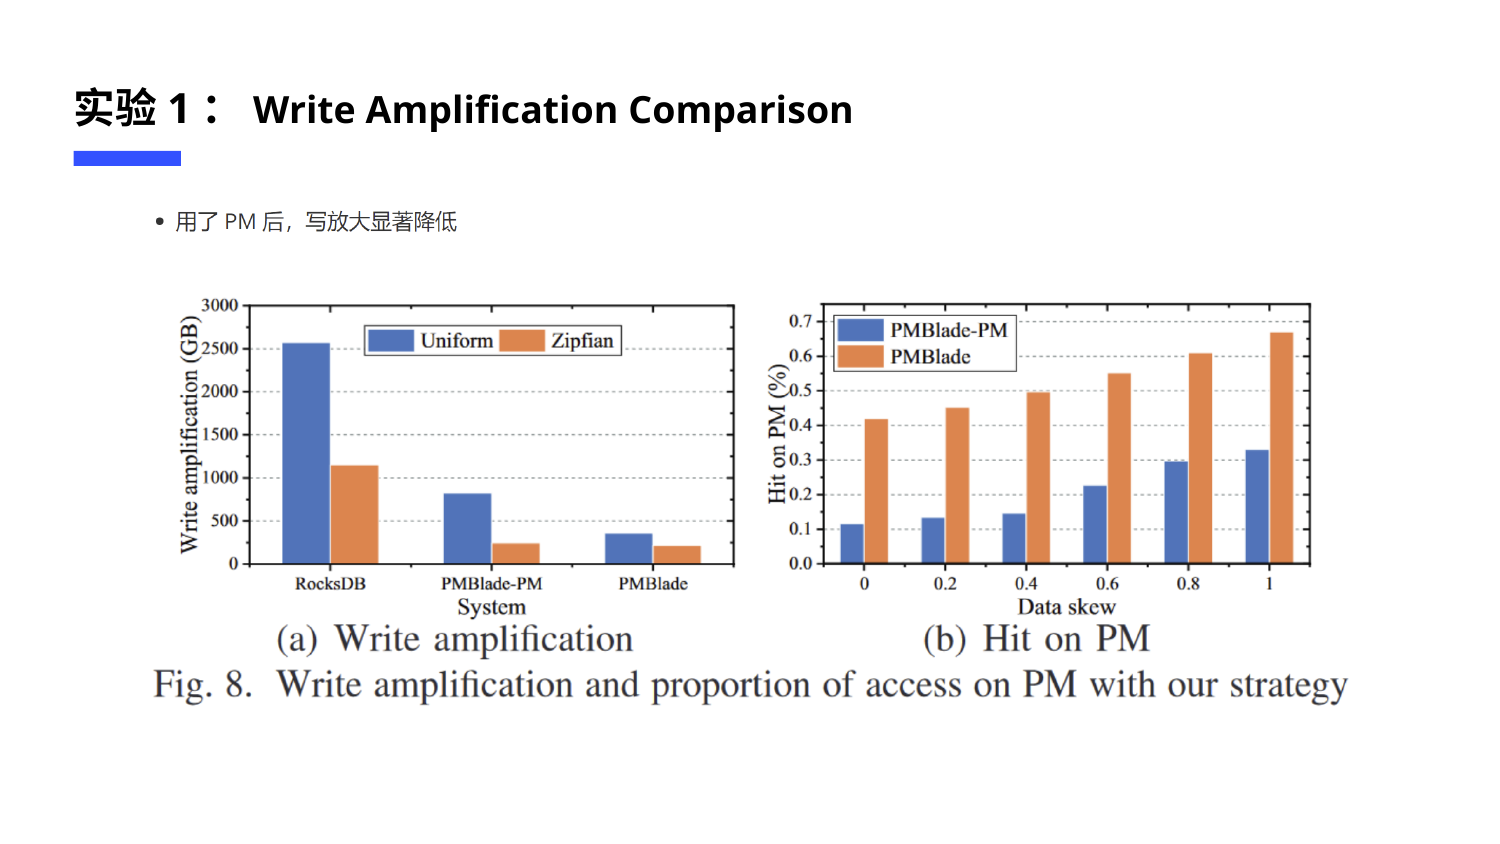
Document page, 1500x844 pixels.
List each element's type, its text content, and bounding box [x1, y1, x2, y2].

picture [125, 198, 1418, 738]
text_box 实验1：Write Amplification Comparison [59, 66, 1199, 172]
text_box [73, 150, 181, 166]
